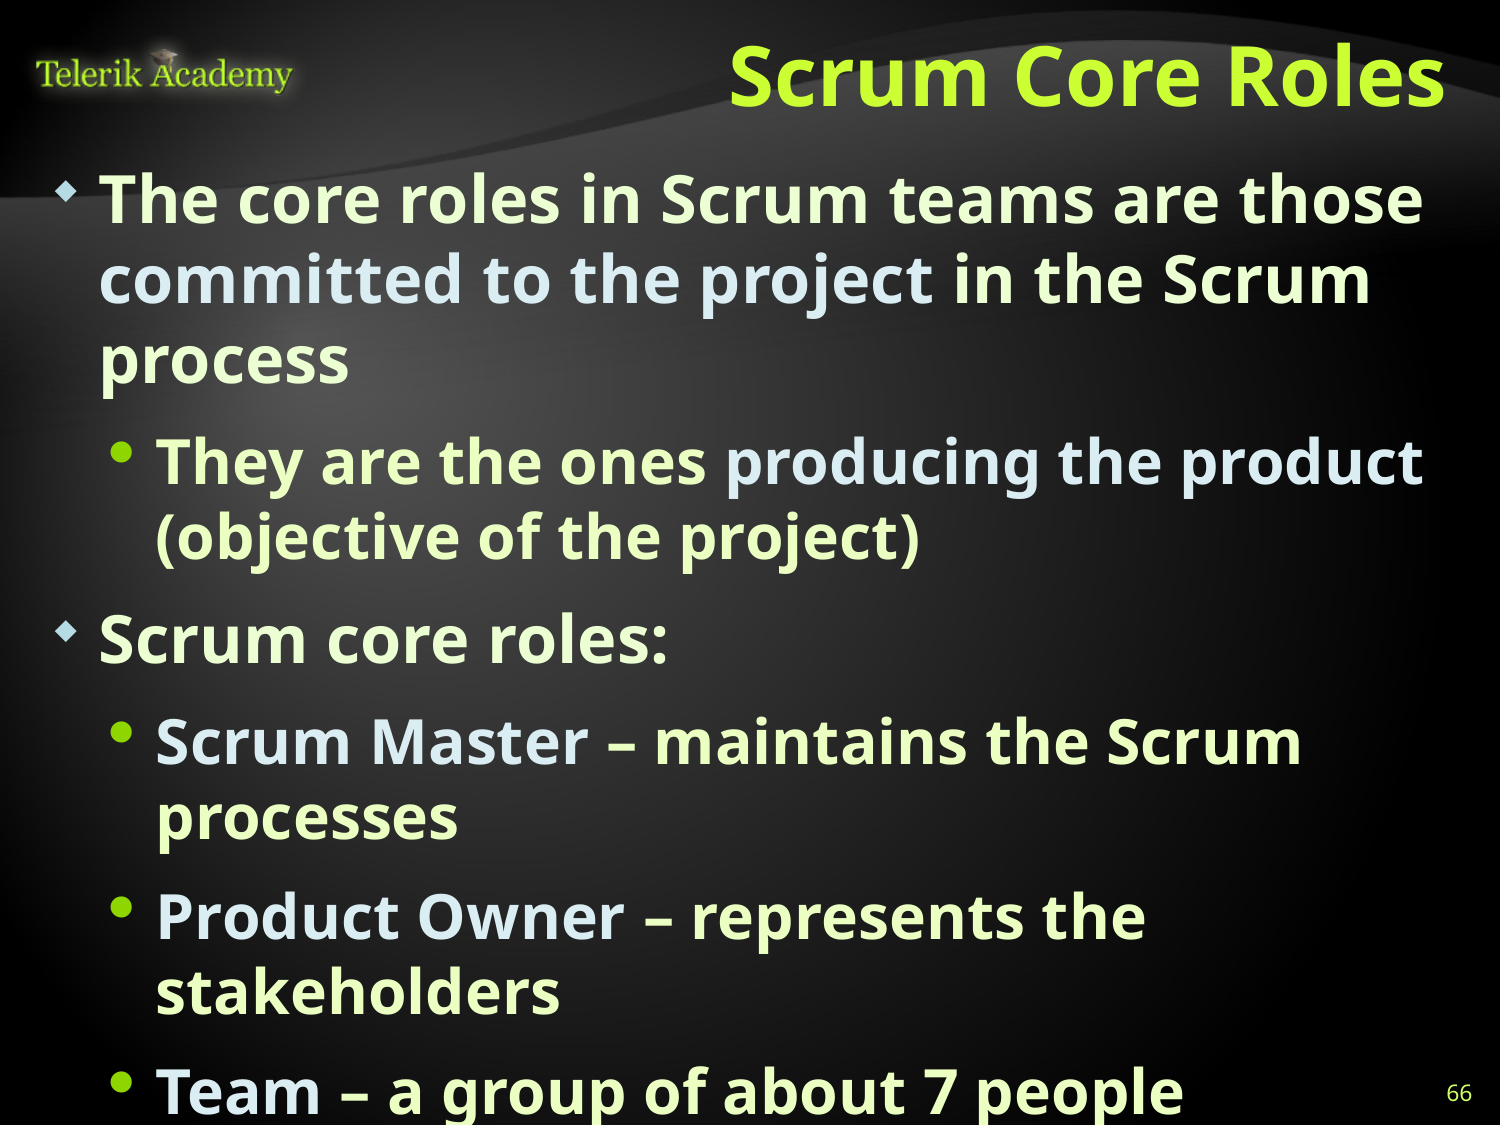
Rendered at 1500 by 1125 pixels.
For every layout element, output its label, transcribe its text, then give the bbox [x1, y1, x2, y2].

list The core roles in Scrum teams are those committed to the project in the Scrum process They are the ones producing the product (objective of the project) Scrum core roles: Scrum Master – maintains the Scrum processes Product Owner – represents the stakeholders Team – a group of about 7 people Manager – keeps the product vision clear [37, 149, 1463, 1100]
title Scrum Core Roles [300, 12, 1463, 149]
slide_number 66 [1412, 1074, 1488, 1113]
picture [0, 0, 1500, 1125]
